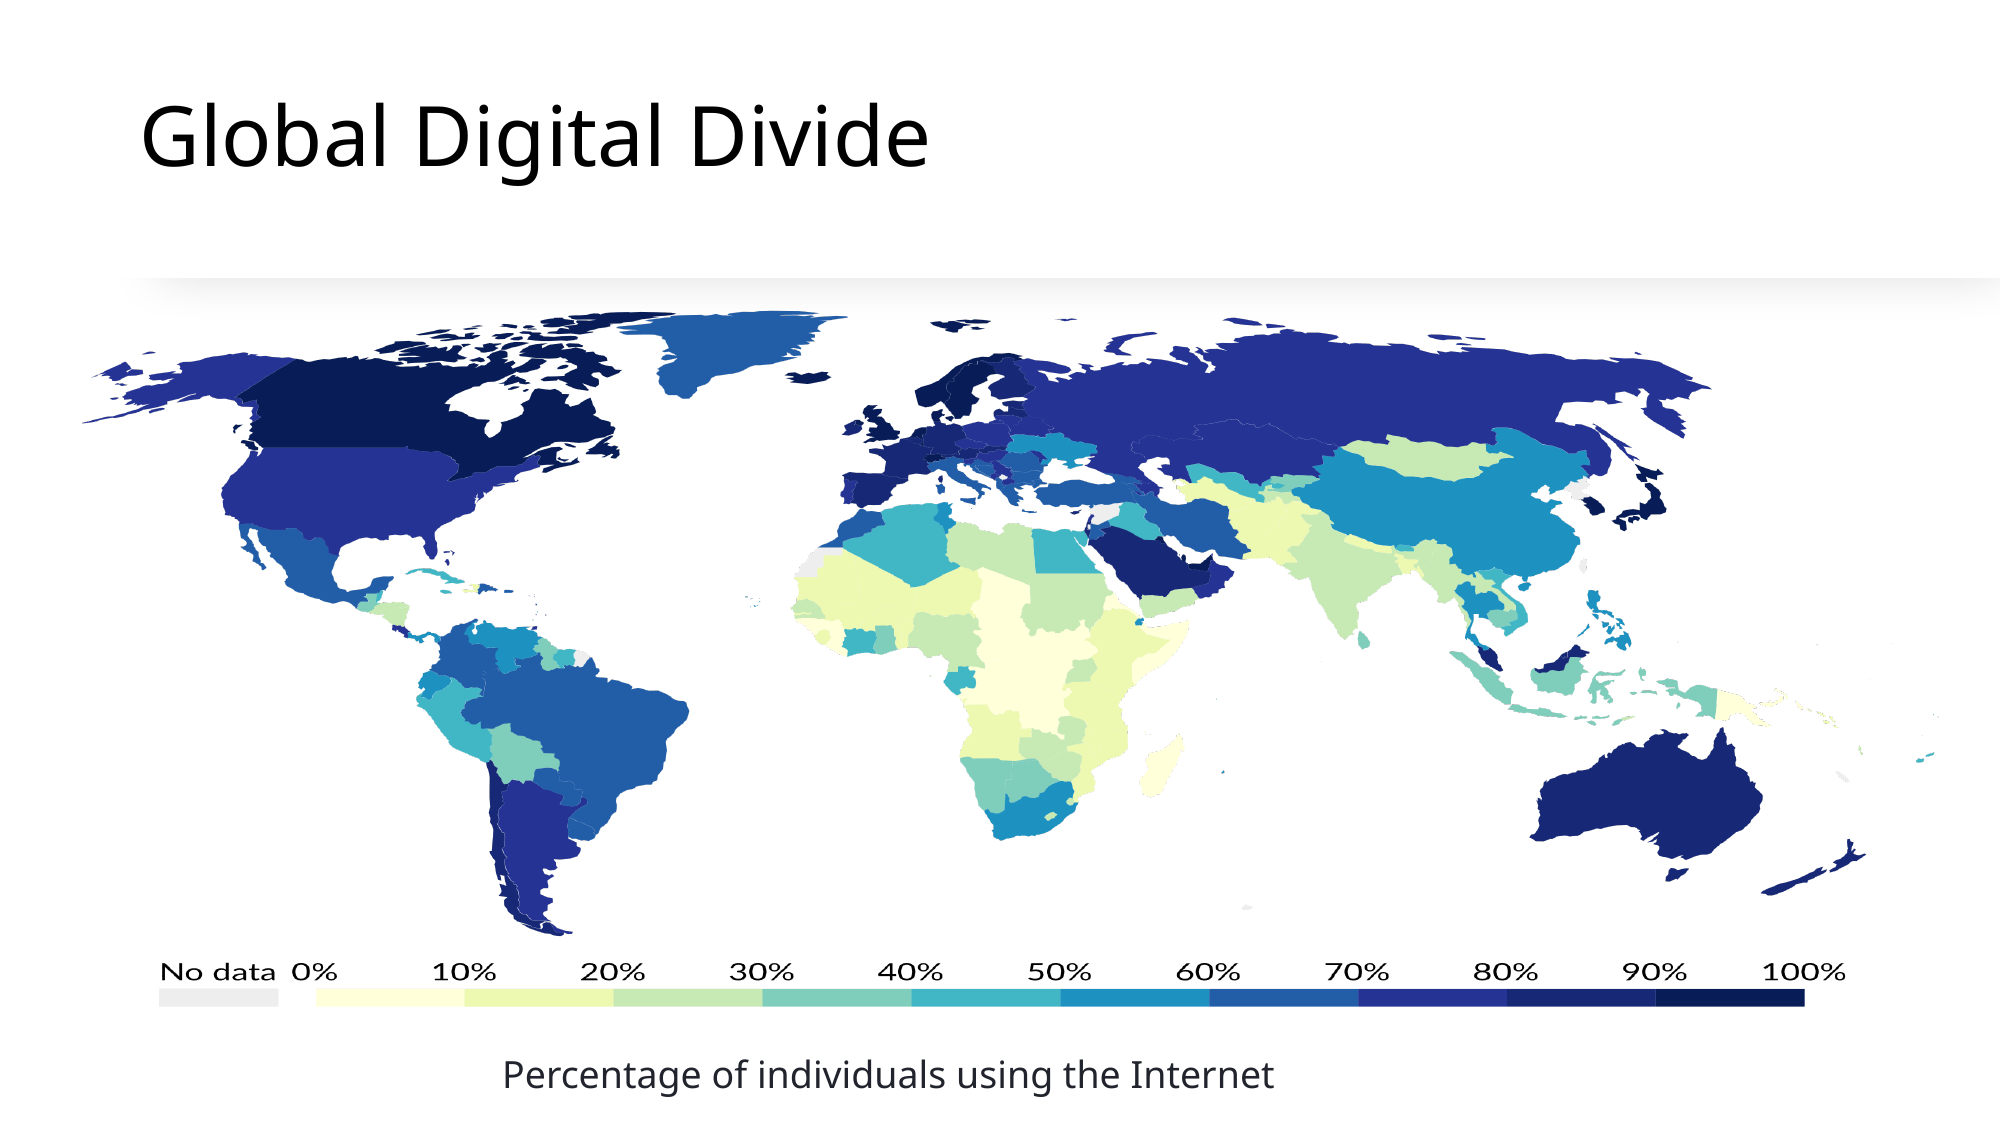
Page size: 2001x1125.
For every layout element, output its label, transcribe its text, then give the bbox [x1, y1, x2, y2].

text_box [0, 0, 2000, 279]
text_box Percentage of individuals using the Internet [487, 1043, 1513, 1103]
title Global Digital Divide [124, 54, 1863, 224]
picture [76, 306, 1957, 1016]
